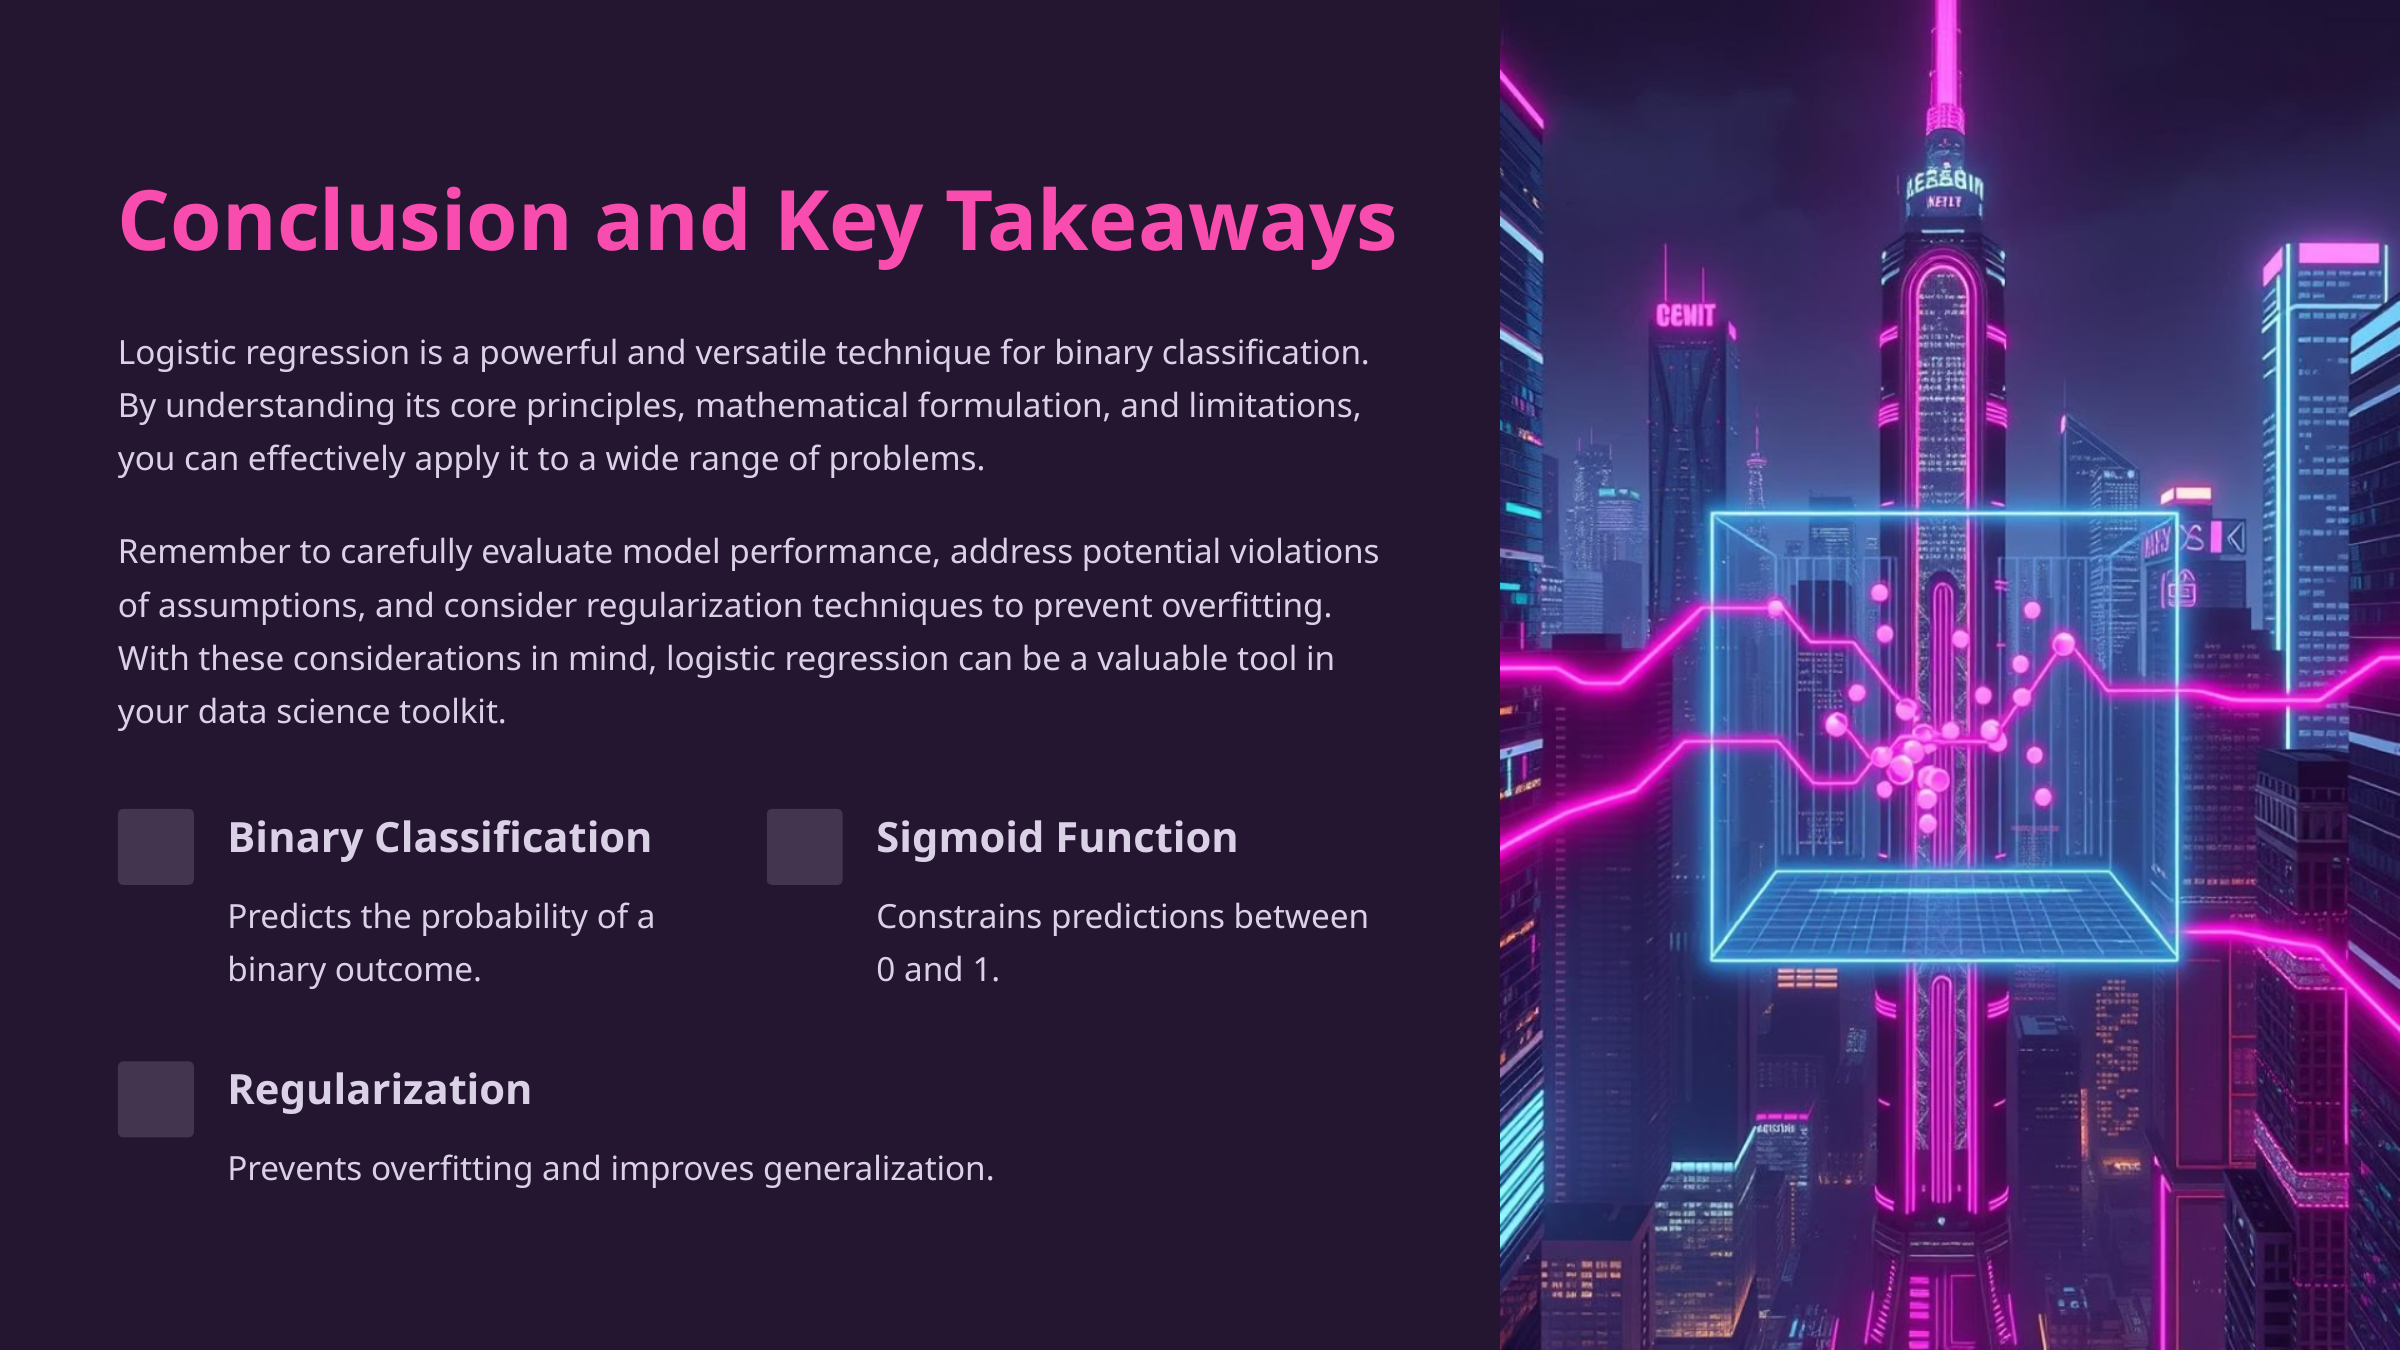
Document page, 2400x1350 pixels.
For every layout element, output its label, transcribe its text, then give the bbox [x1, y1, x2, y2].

text_box [766, 808, 843, 885]
text_box Remember to carefully evaluate model performance, address potential violations of assumptions, and consider regularization techniques to prevent overfitting. With these considerations in mind, logistic regression can be a valuable tool in your data science toolkit. [117, 517, 1382, 734]
text_box Predicts the probability of a binary outcome. [227, 881, 734, 990]
text_box Sigmoid Function [876, 808, 1298, 862]
text_box Prevents overfitting and improves generalization. [227, 1134, 1382, 1189]
text_box [117, 808, 194, 885]
text_box Binary Classification [227, 808, 670, 862]
text_box Regularization [227, 1061, 649, 1114]
text_box Logistic regression is a powerful and versatile technique for binary classification. By understanding its core principles, mathematical formulation, and limitations, you can effectively apply it to a wide range of problems. [117, 317, 1382, 480]
text_box Conclusion and Key Takeaways [117, 161, 1298, 268]
text_box Constrains predictions between 0 and 1. [876, 881, 1382, 990]
text_box [117, 1061, 194, 1138]
picture [1499, 0, 2400, 1350]
